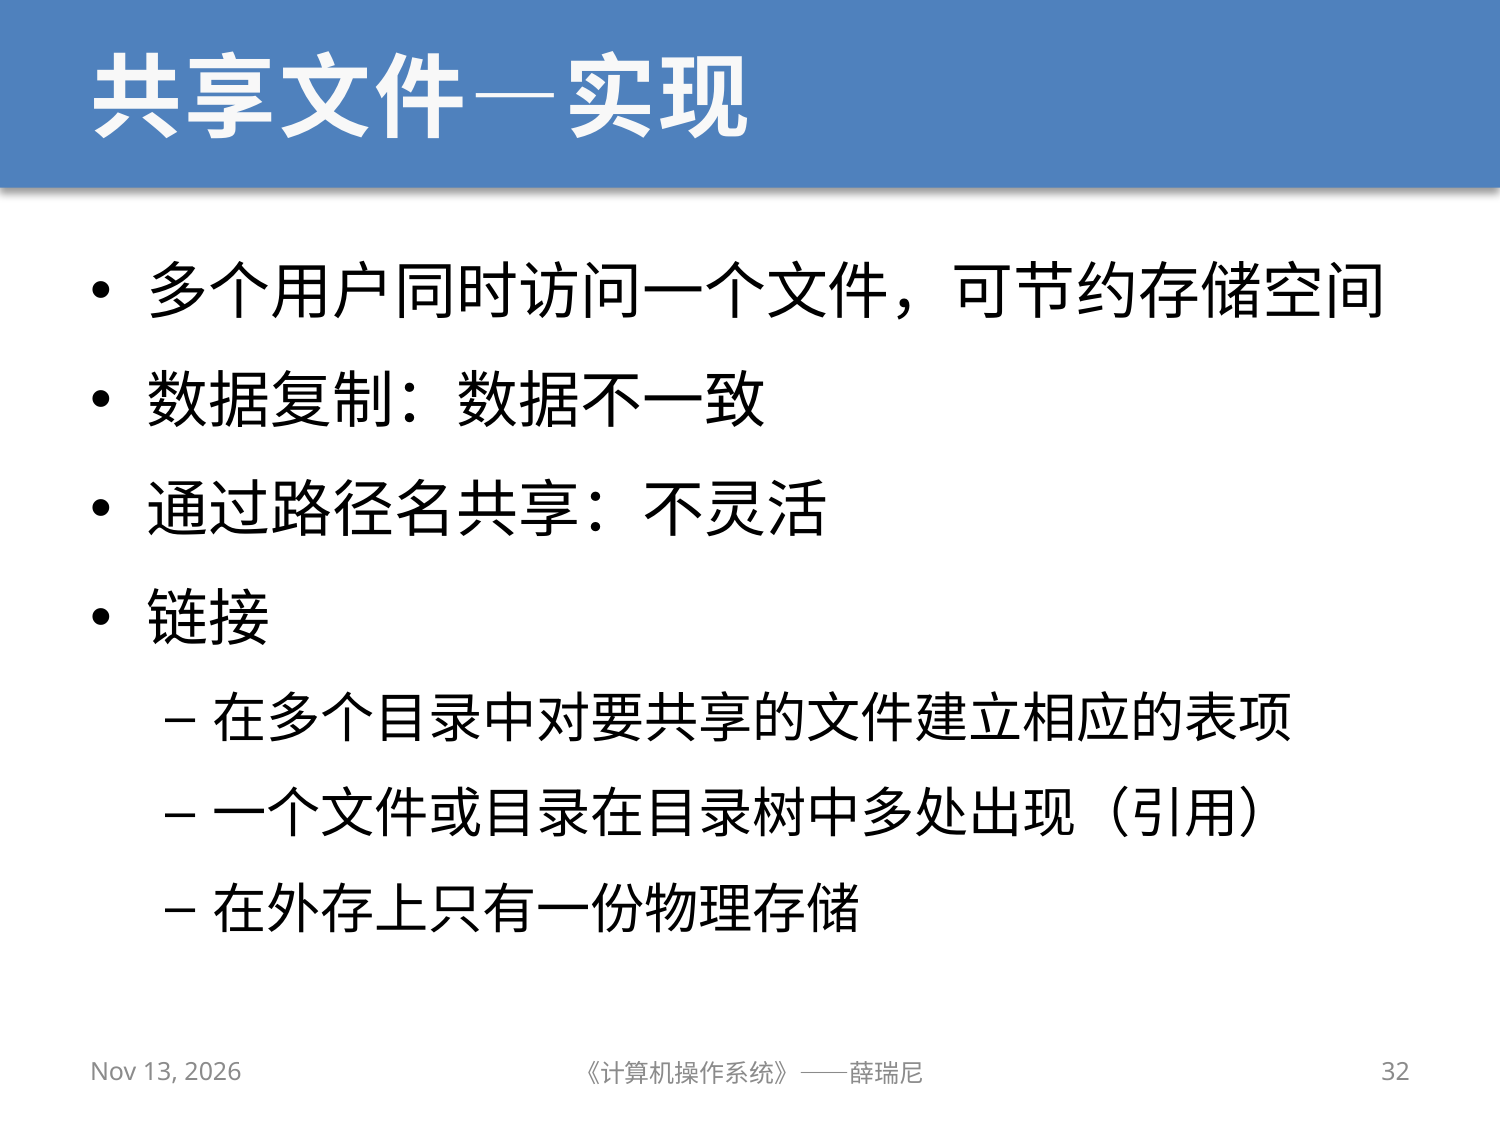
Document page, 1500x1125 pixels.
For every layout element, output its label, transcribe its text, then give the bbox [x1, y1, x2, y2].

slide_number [75, 1042, 425, 1103]
slide_number 32 [1074, 1042, 1425, 1103]
footer 《计算机操作系统》——薛瑞尼 [512, 1042, 988, 1103]
list 多个用户同时访问一个文件，可节约存储空间 数据复制：数据不一致 通过路径名共享：不灵活 链接 在多个目录中对要共享的文件建立相应的表项 一个文件或目录在目录树中多处出现（引用） 在外存上只有一份物理存储 [75, 221, 1425, 1021]
title 共享文件—实现 [75, 0, 1425, 188]
